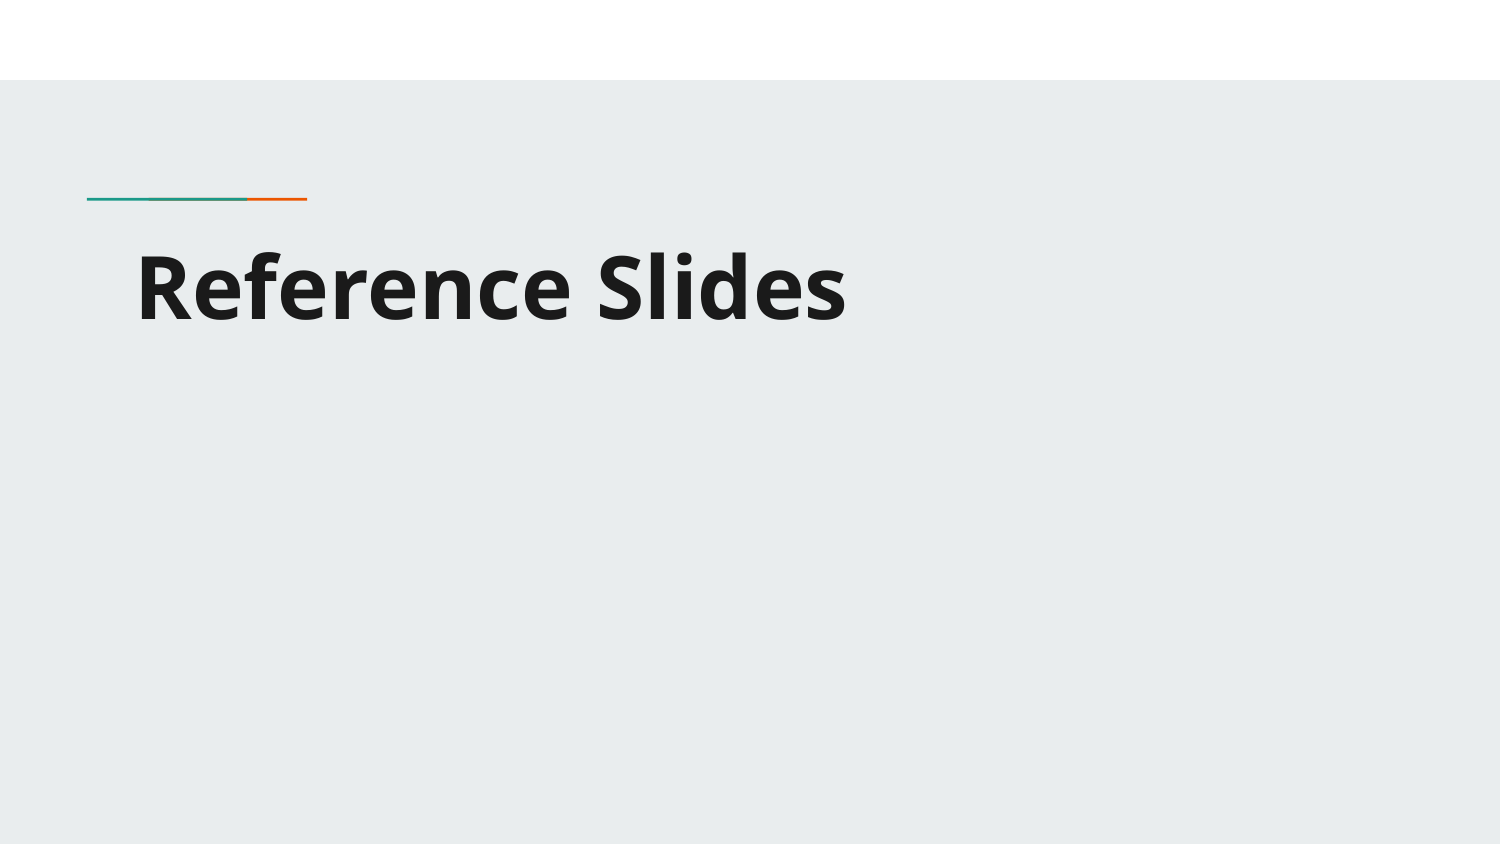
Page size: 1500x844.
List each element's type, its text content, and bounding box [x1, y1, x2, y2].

title Reference Slides [119, 216, 1381, 490]
